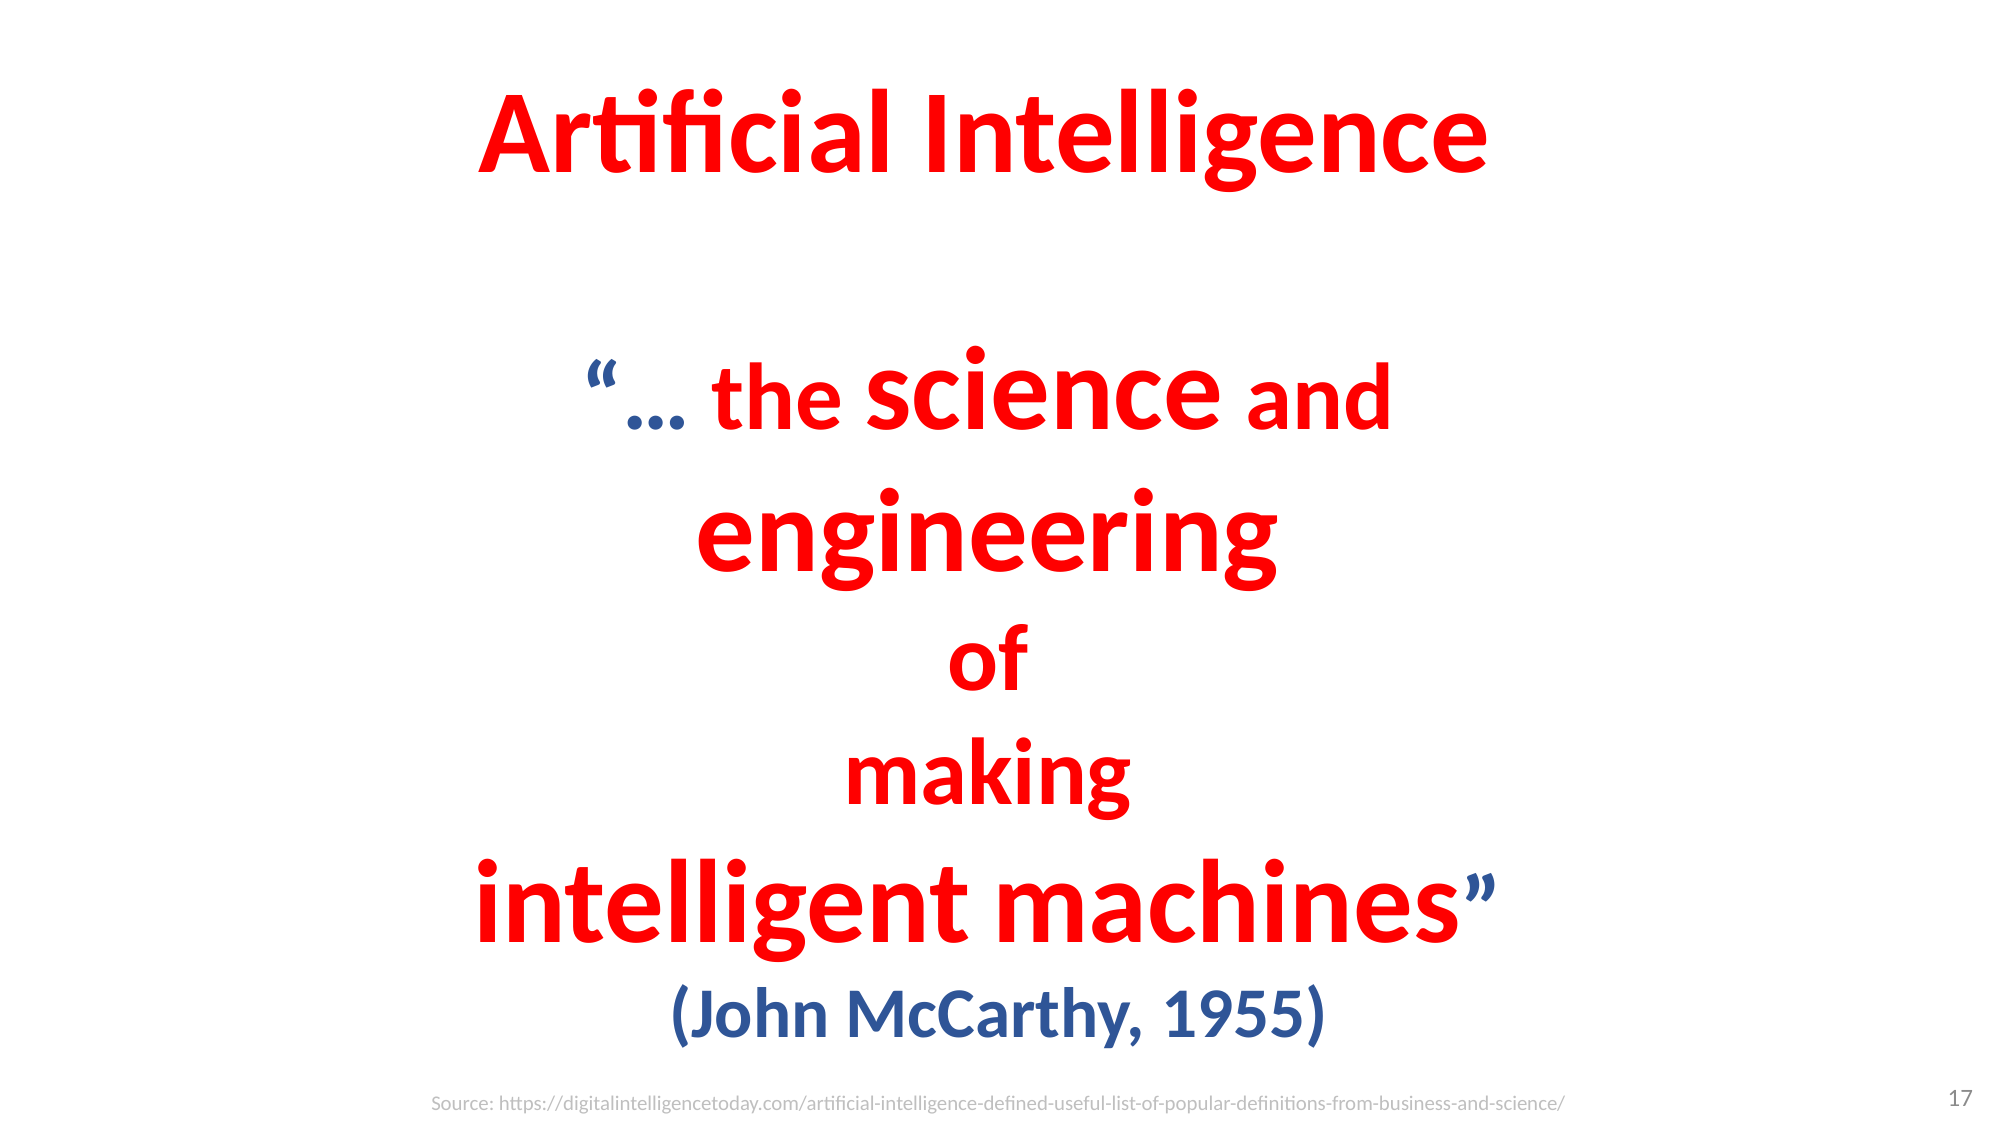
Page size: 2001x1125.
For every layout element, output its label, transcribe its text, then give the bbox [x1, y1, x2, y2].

slide_number 17 [1830, 1076, 1989, 1116]
text_box Source: https://digitalintelligencetoday.com/artificial-intelligence-defined-useful-list-of-popular-definitions-from-business-and-science/ [350, 1082, 1647, 1122]
title Artificial Intelligence “… the science and engineering of making intelligent machines” (John McCarthy, 1955) [323, 42, 1674, 1063]
